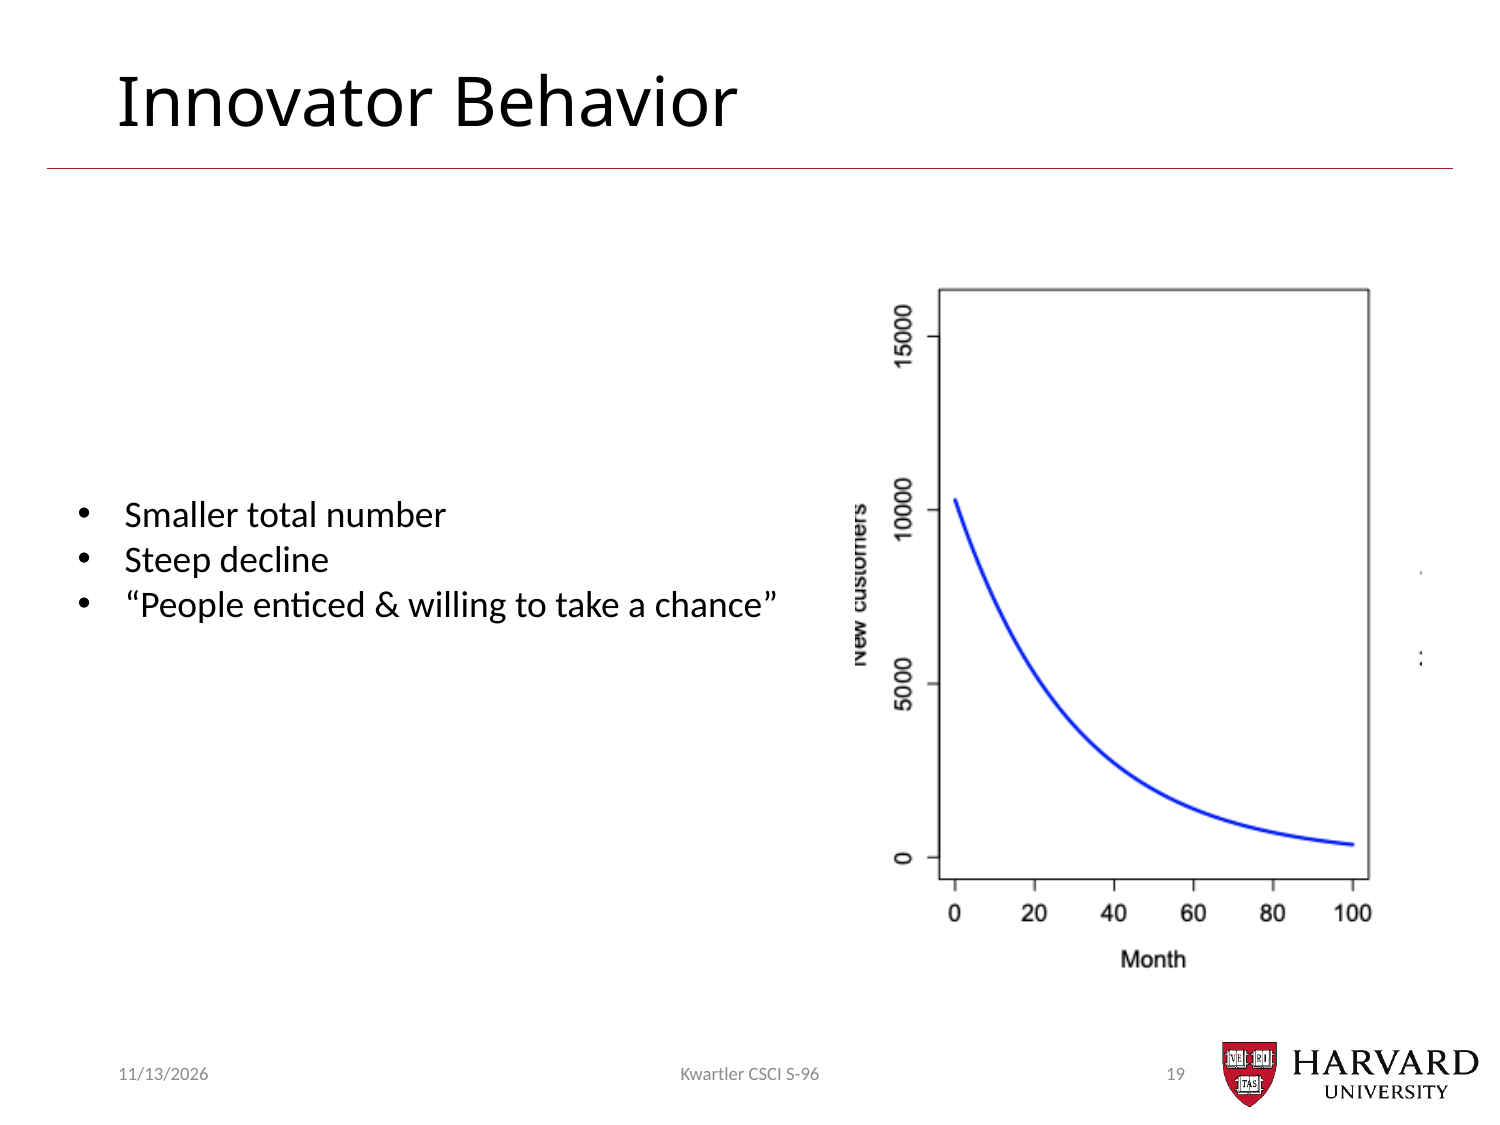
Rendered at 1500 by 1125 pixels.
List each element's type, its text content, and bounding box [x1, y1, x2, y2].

title Innovator Behavior [103, 59, 1397, 157]
footer Kwartler CSCI S-96 [496, 1042, 1004, 1103]
picture [1200, 1024, 1500, 1125]
text_box Smaller total number Steep decline “People enticed & willing to take a chance” [62, 482, 798, 633]
picture [855, 232, 1422, 981]
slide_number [103, 1042, 441, 1103]
slide_number 19 [1059, 1042, 1200, 1103]
